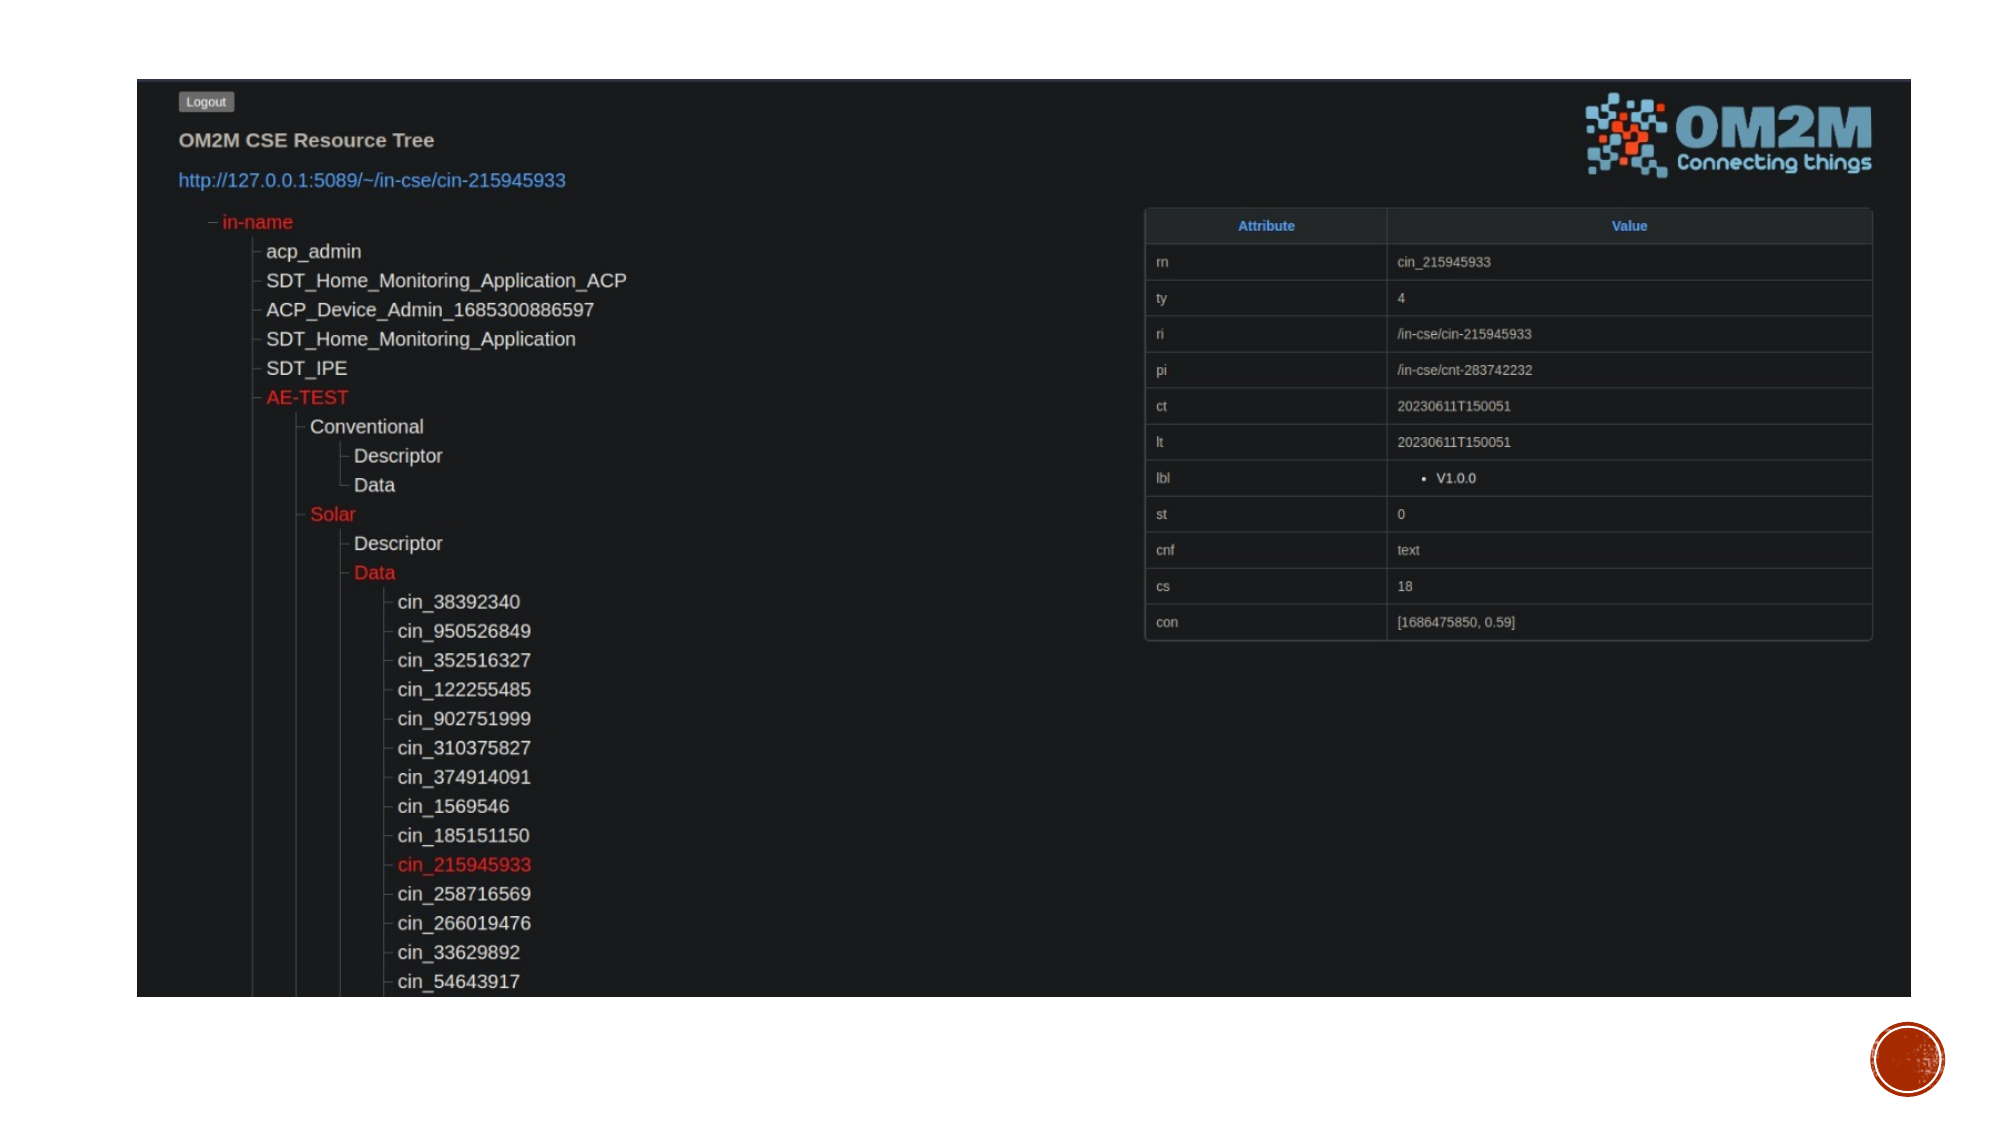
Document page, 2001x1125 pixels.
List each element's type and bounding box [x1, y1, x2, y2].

list [143, 84, 1906, 993]
